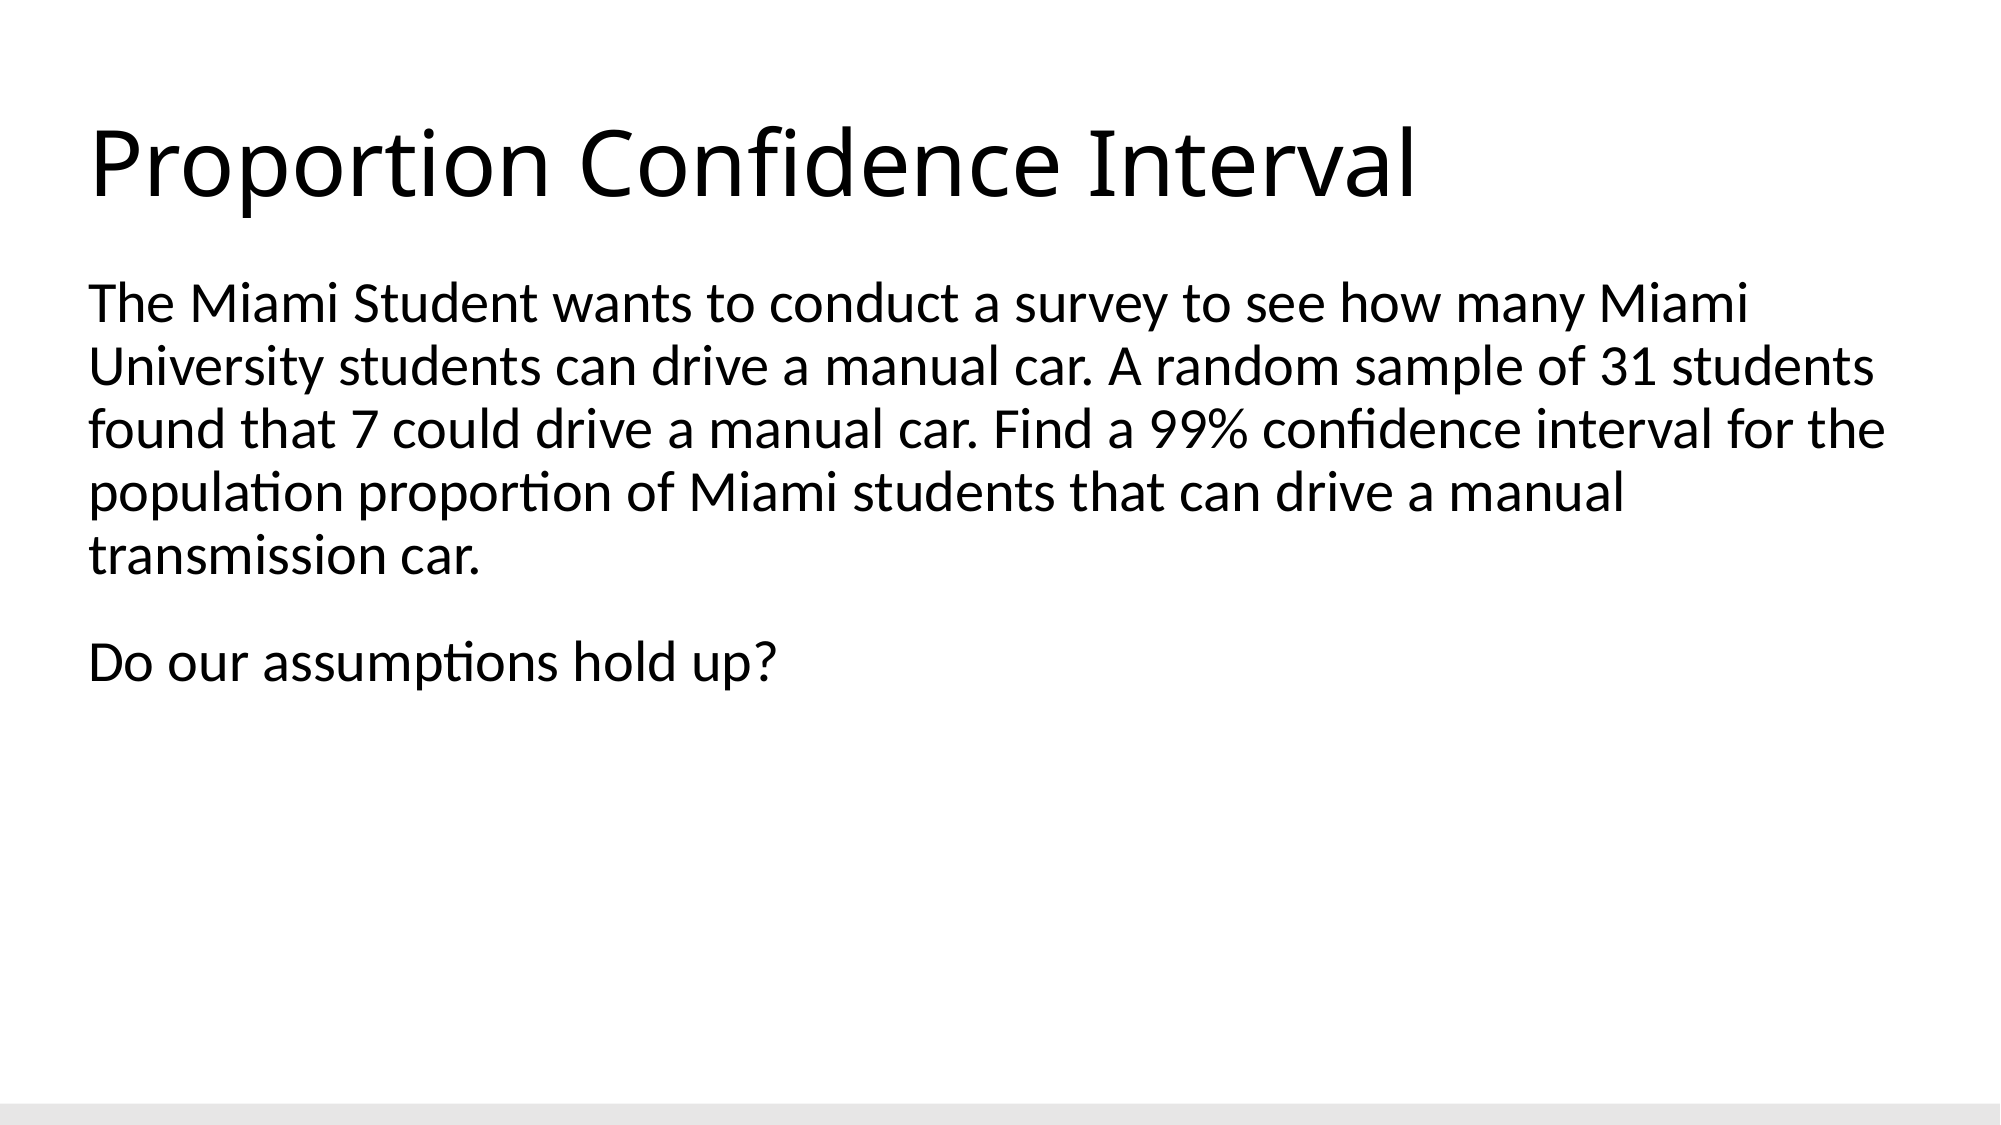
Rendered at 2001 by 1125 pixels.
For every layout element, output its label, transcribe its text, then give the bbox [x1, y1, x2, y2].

title Proportion Confidence Interval [68, 97, 1932, 223]
list The Miami Student wants to conduct a survey to see how many Miami University students can drive a manual car. A random sample of 31 students found that 7 could drive a manual car. Find a 99% confidence interval for the population proportion of Miami students that can drive a manual transmission car. Do our assumptions hold up? [68, 252, 1932, 1000]
